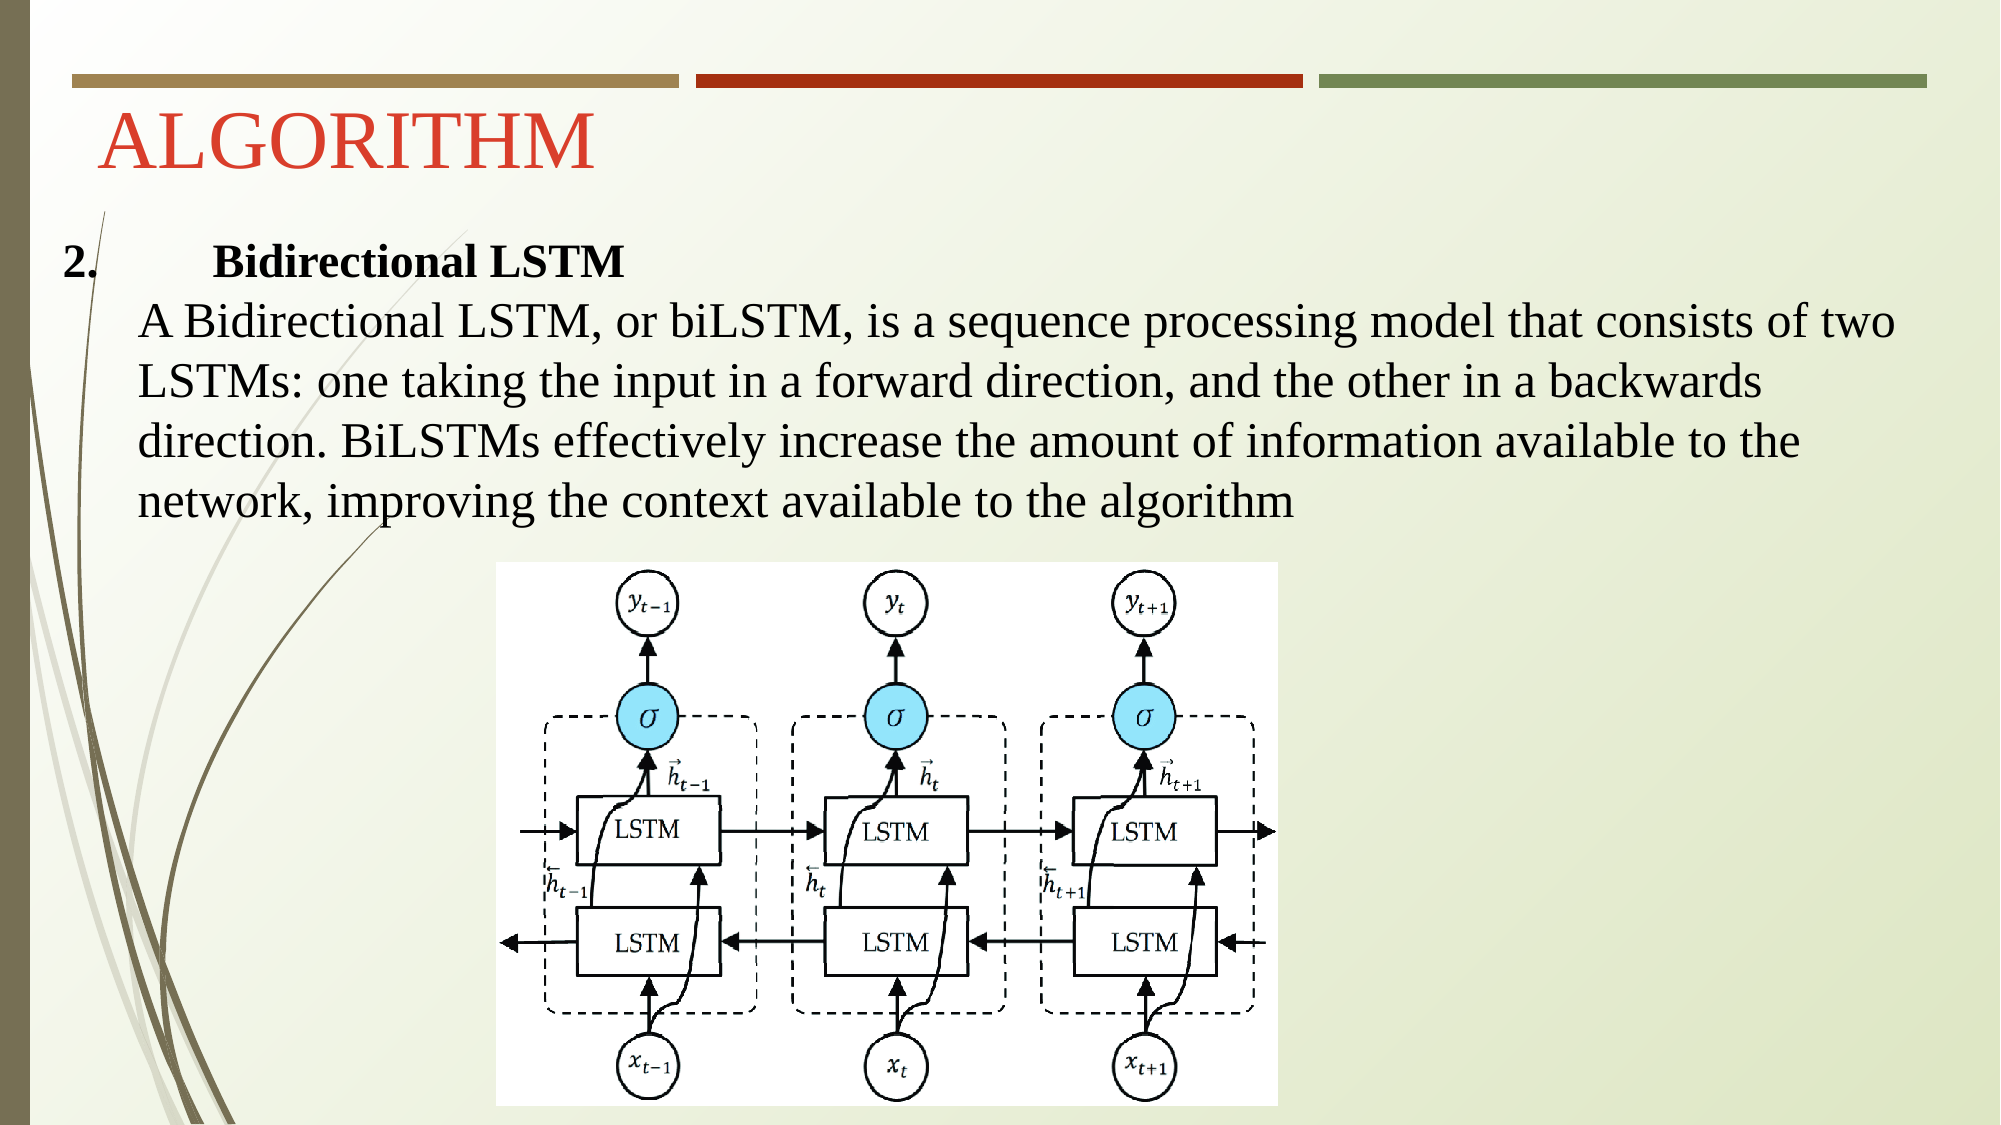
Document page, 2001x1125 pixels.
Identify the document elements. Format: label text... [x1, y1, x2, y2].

picture [496, 562, 1278, 1107]
text_box 2. Bidirectional LSTM A Bidirectional LSTM, or biLSTM, is a sequence processing model that consists of two LSTMs: one taking the input in a forward direction, and the other in a backwards direction. BiLSTMs effectively increase the amount of information available to the network, improving the context available to the algorithm [47, 215, 1953, 543]
text_box ALGORITHM [89, 88, 1923, 196]
